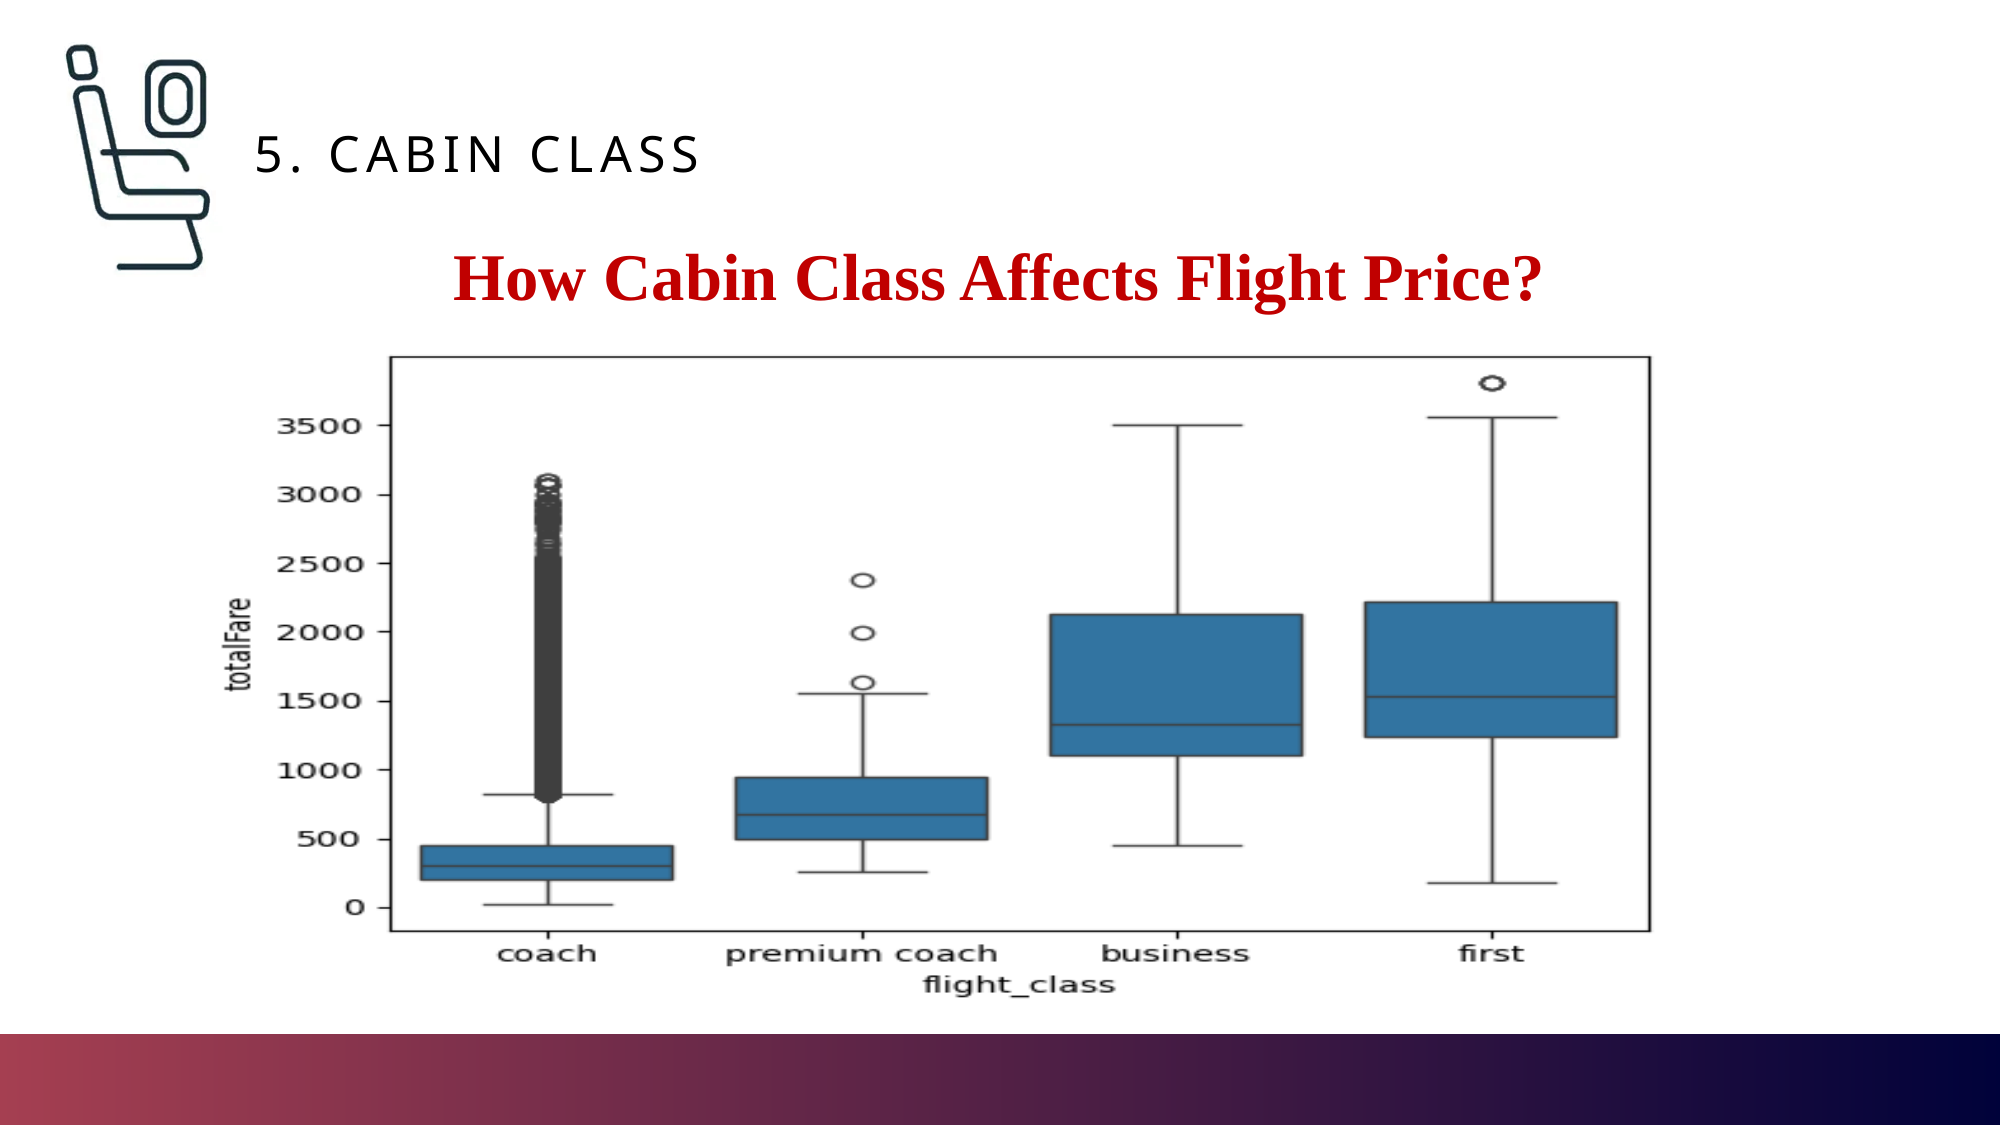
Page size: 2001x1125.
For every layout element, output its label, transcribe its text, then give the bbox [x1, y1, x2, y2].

picture [34, 25, 246, 288]
picture [199, 340, 1672, 1013]
title 5. Cabin Class [246, 105, 724, 208]
text_box How Cabin Class Affects Flight Price? [425, 226, 1575, 322]
